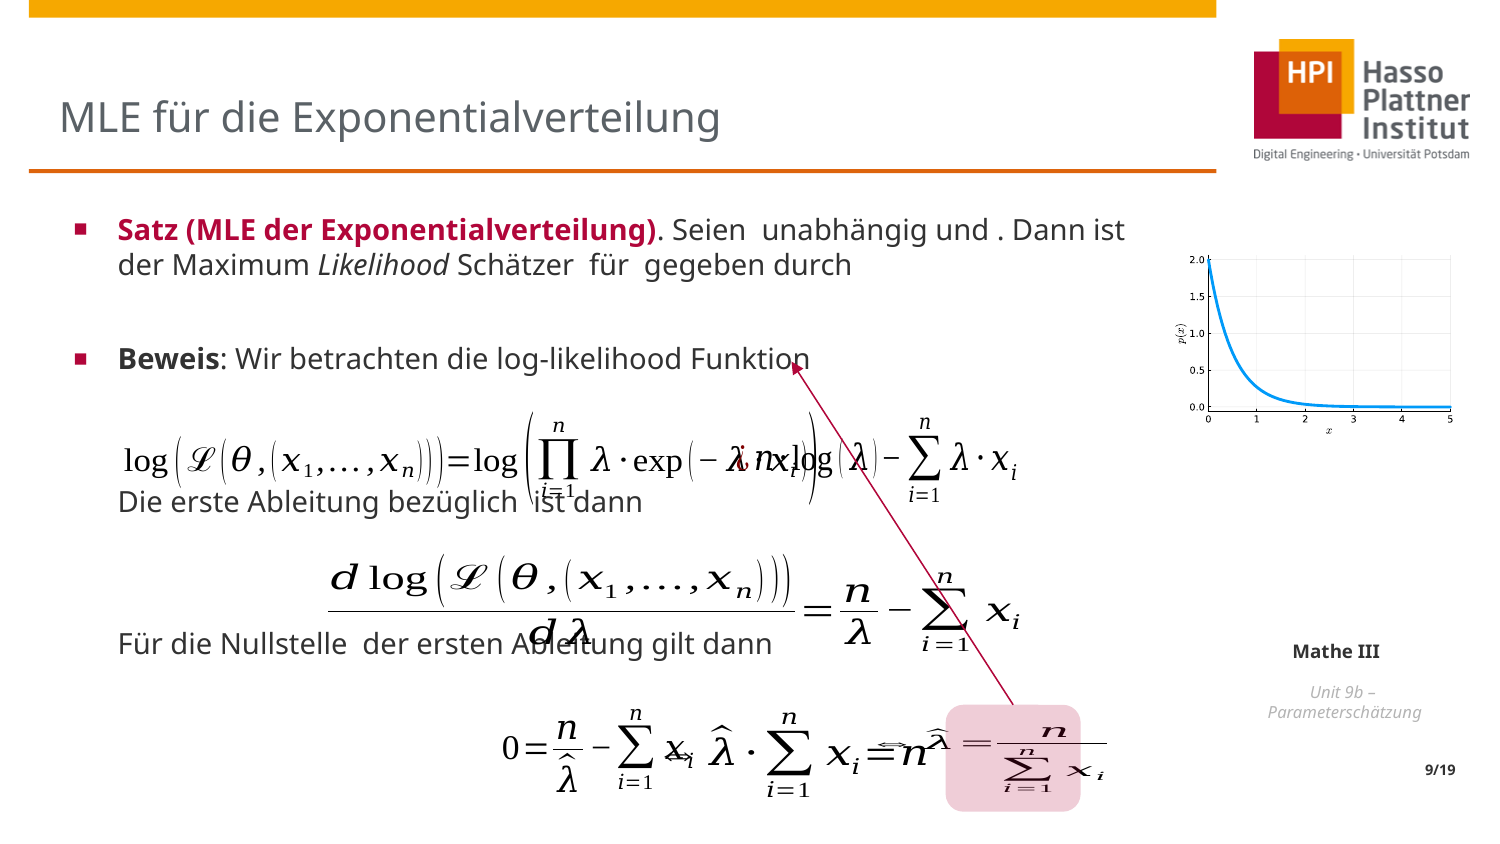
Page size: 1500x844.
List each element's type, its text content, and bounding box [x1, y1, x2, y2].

title MLE für die Exponentialverteilung [58, 17, 1187, 170]
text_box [791, 361, 1014, 705]
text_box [1174, 255, 1453, 434]
picture [1254, 39, 1470, 161]
text_box [943, 702, 1083, 814]
